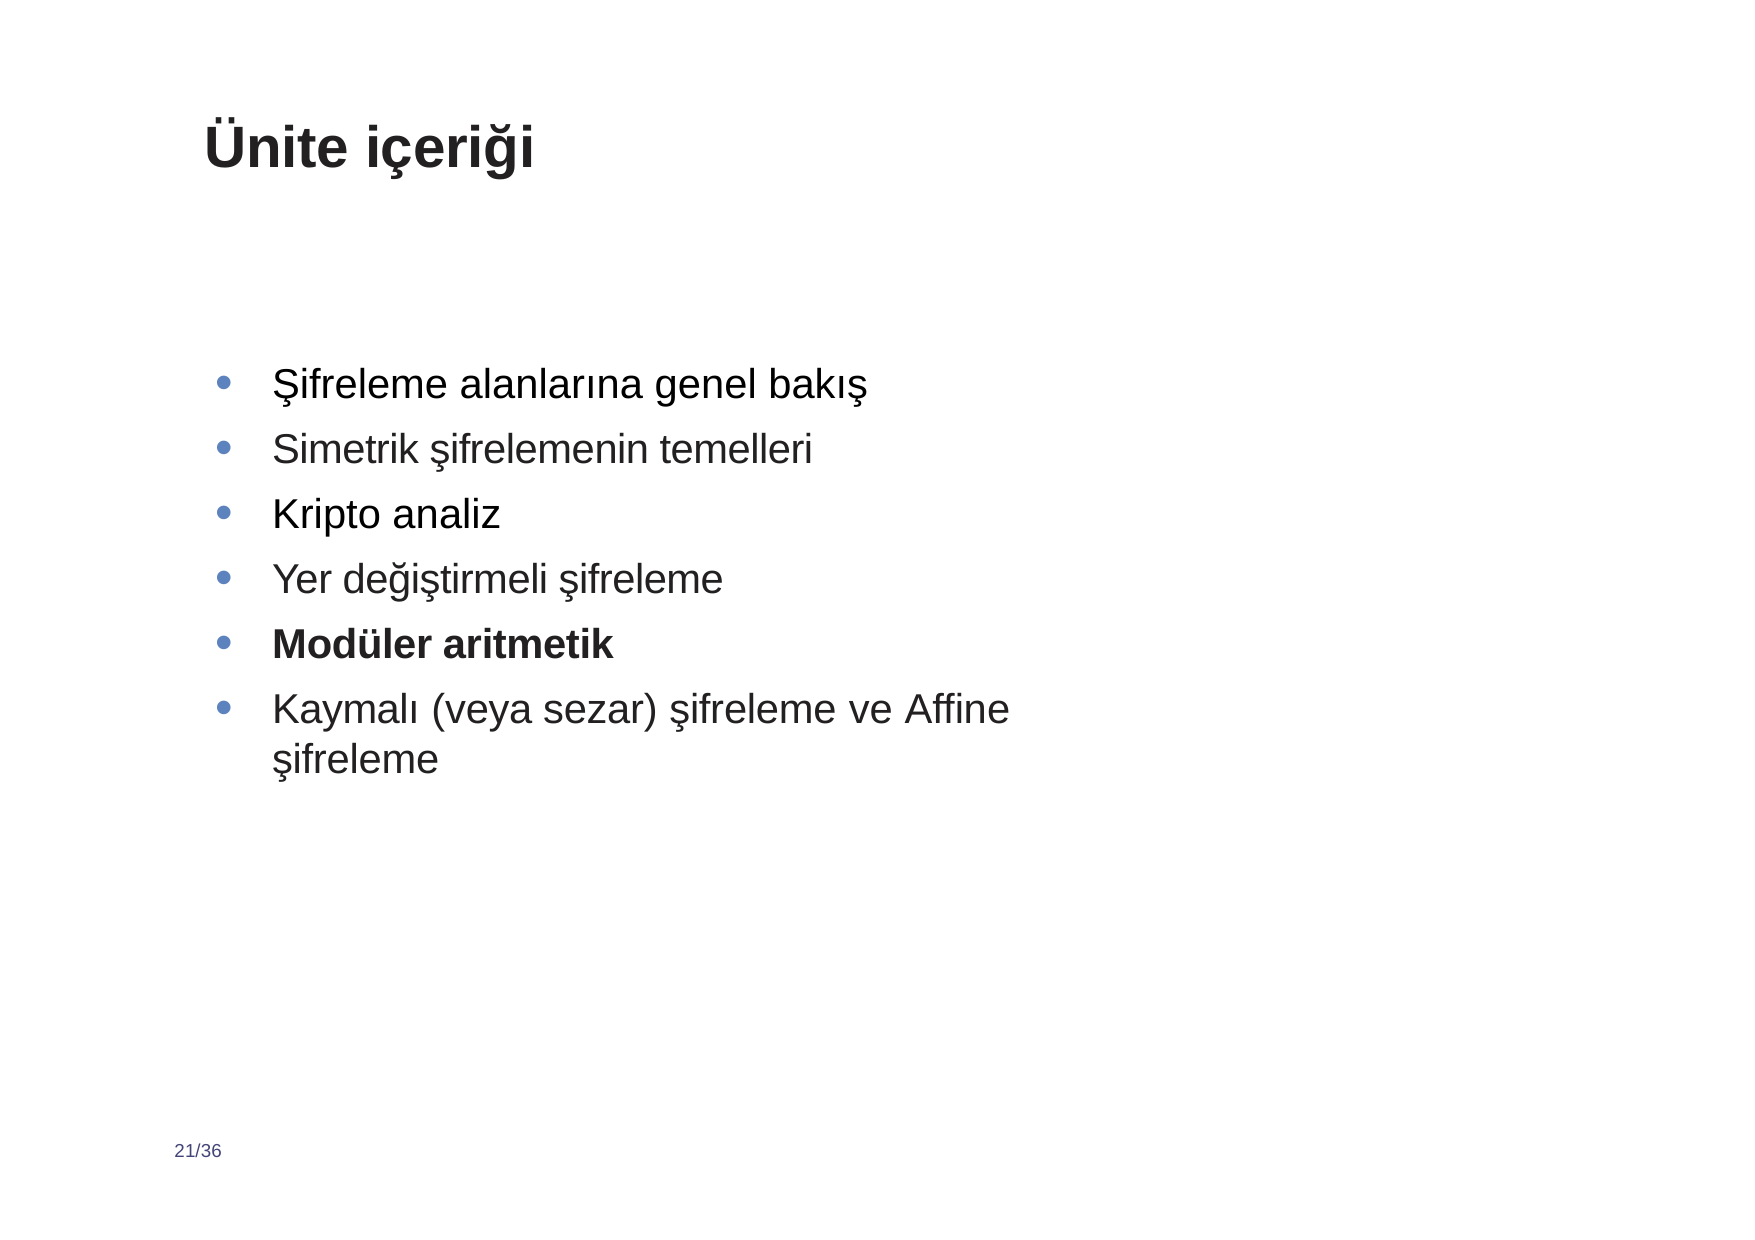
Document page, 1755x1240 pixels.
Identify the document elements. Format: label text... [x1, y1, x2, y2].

title Ünite içeriği [202, 108, 1552, 181]
text_box Şifreleme alanlarına genel bakış Simetrik şifrelemenin temelleri Kripto analiz Yer değiştirmeli şifreleme Modüler aritmetik Kaymalı (veya sezar) şifreleme ve Affine şifreleme [213, 356, 1046, 794]
slide_number 21/36 [170, 1139, 224, 1164]
